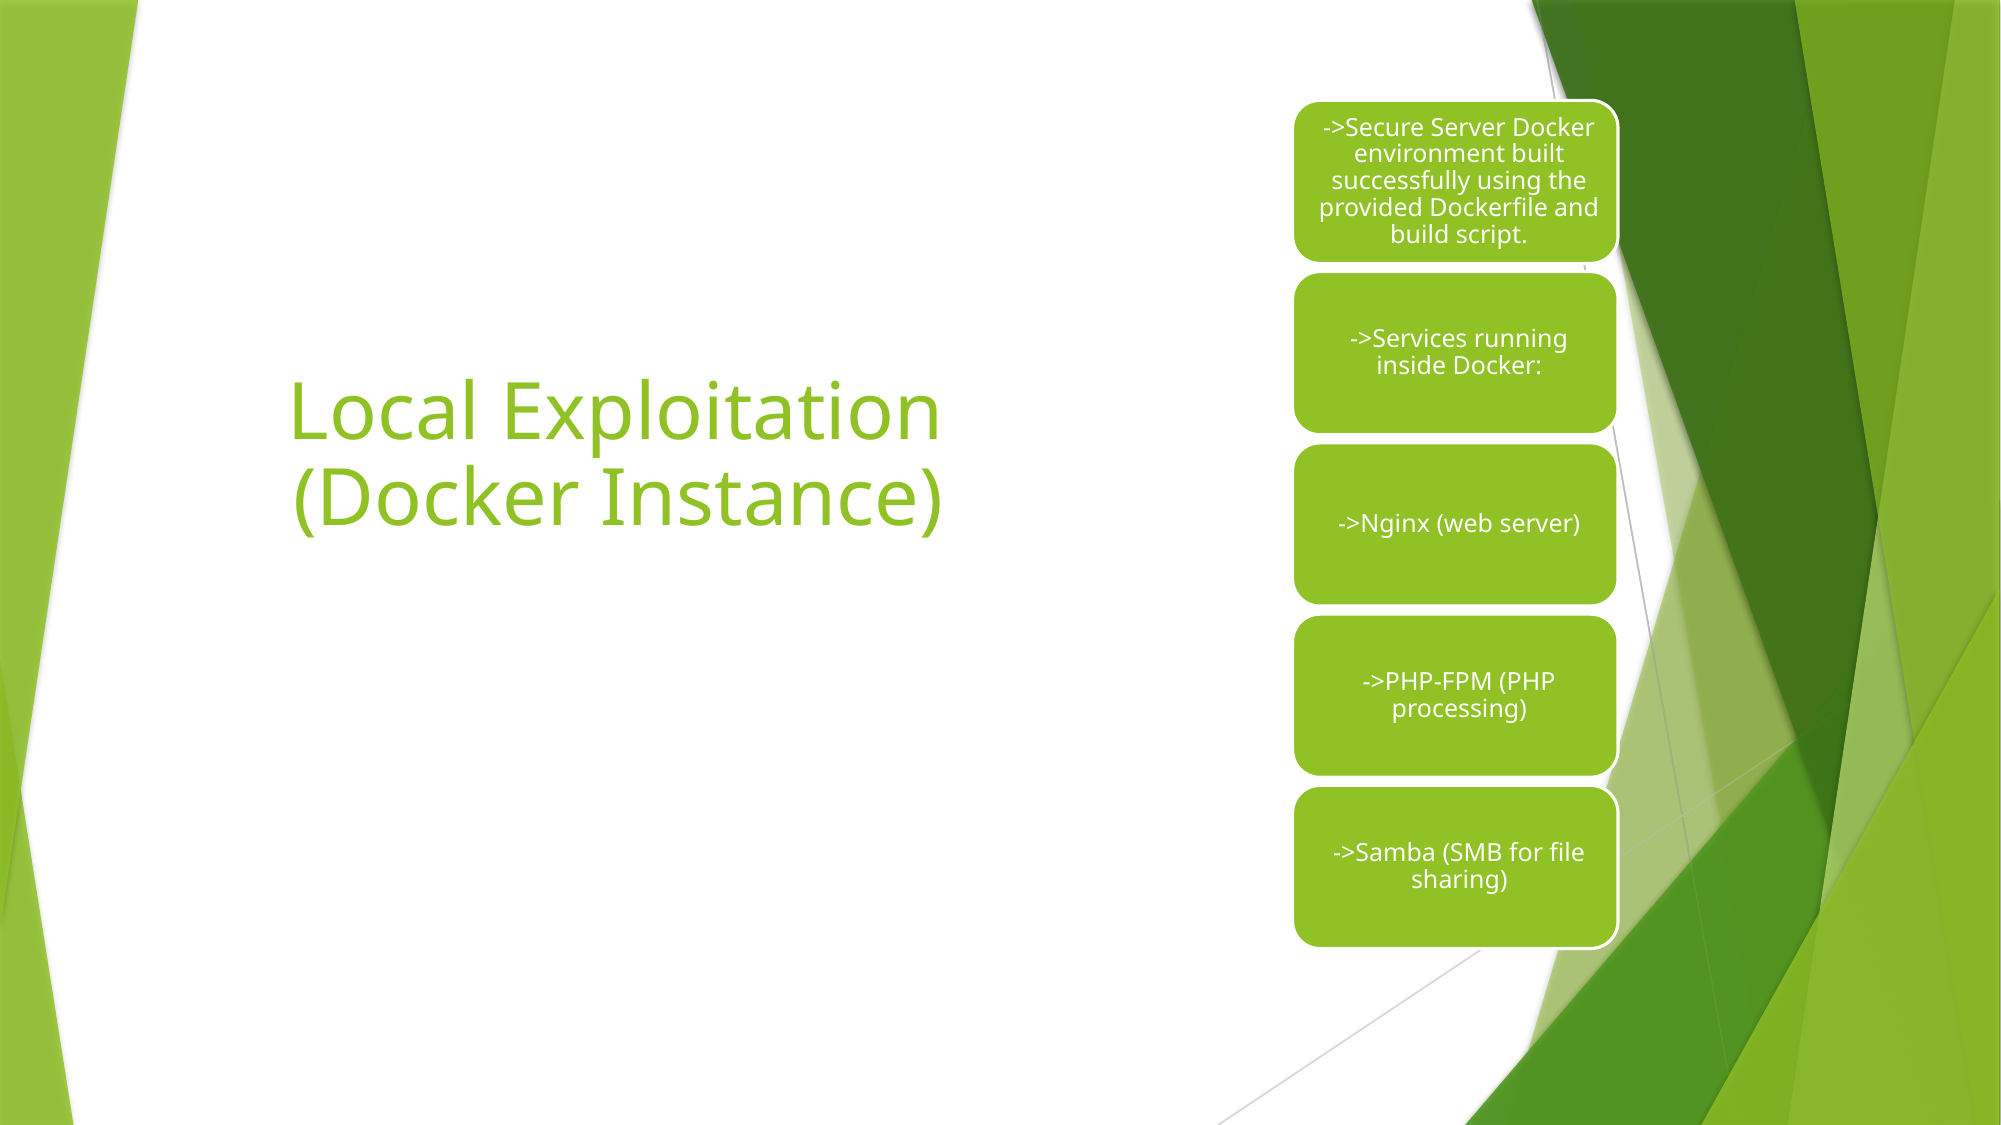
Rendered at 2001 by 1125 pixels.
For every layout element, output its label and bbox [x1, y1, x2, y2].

text_box [0, 0, 2000, 1125]
list [1002, 99, 1908, 950]
